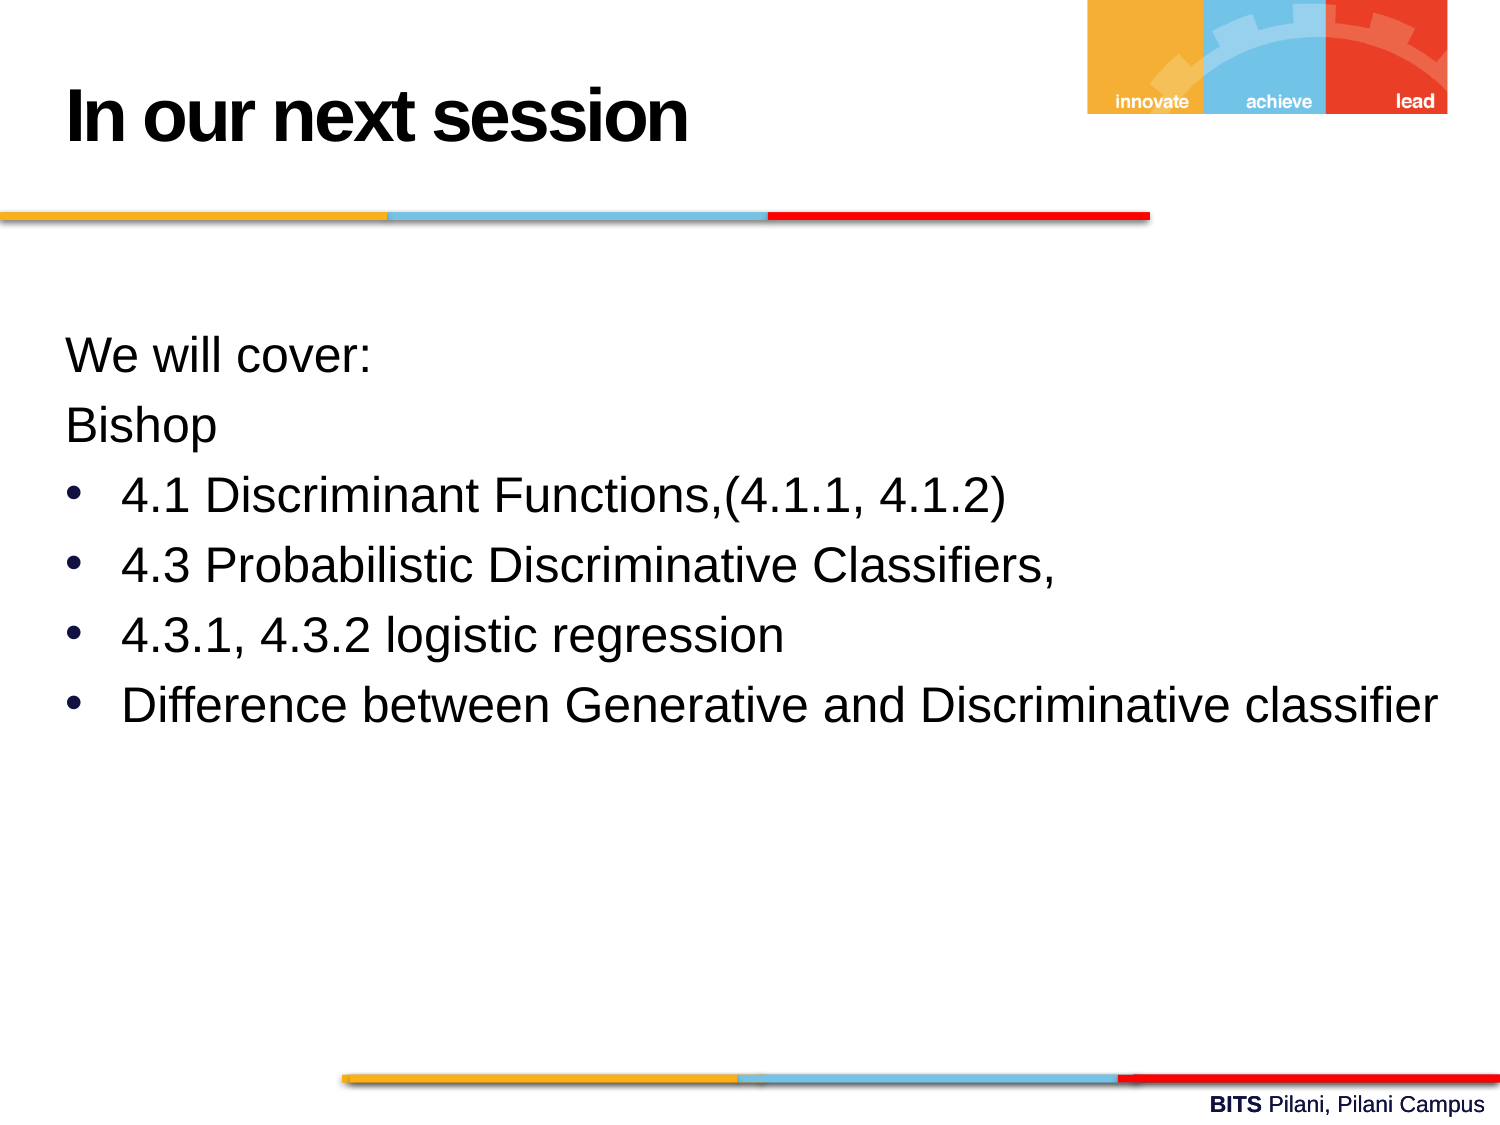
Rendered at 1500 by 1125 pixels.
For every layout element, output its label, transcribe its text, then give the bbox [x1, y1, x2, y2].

list In our next session [50, 24, 1088, 213]
list We will cover: Bishop 4.1 Discriminant Functions,(4.1.1, 4.1.2) 4.3 Probabilistic Discriminative Classifiers, 4.3.1, 4.3.2 logistic regression Difference between Generative and Discriminative classifier [50, 245, 1500, 988]
picture [1087, 0, 1448, 114]
